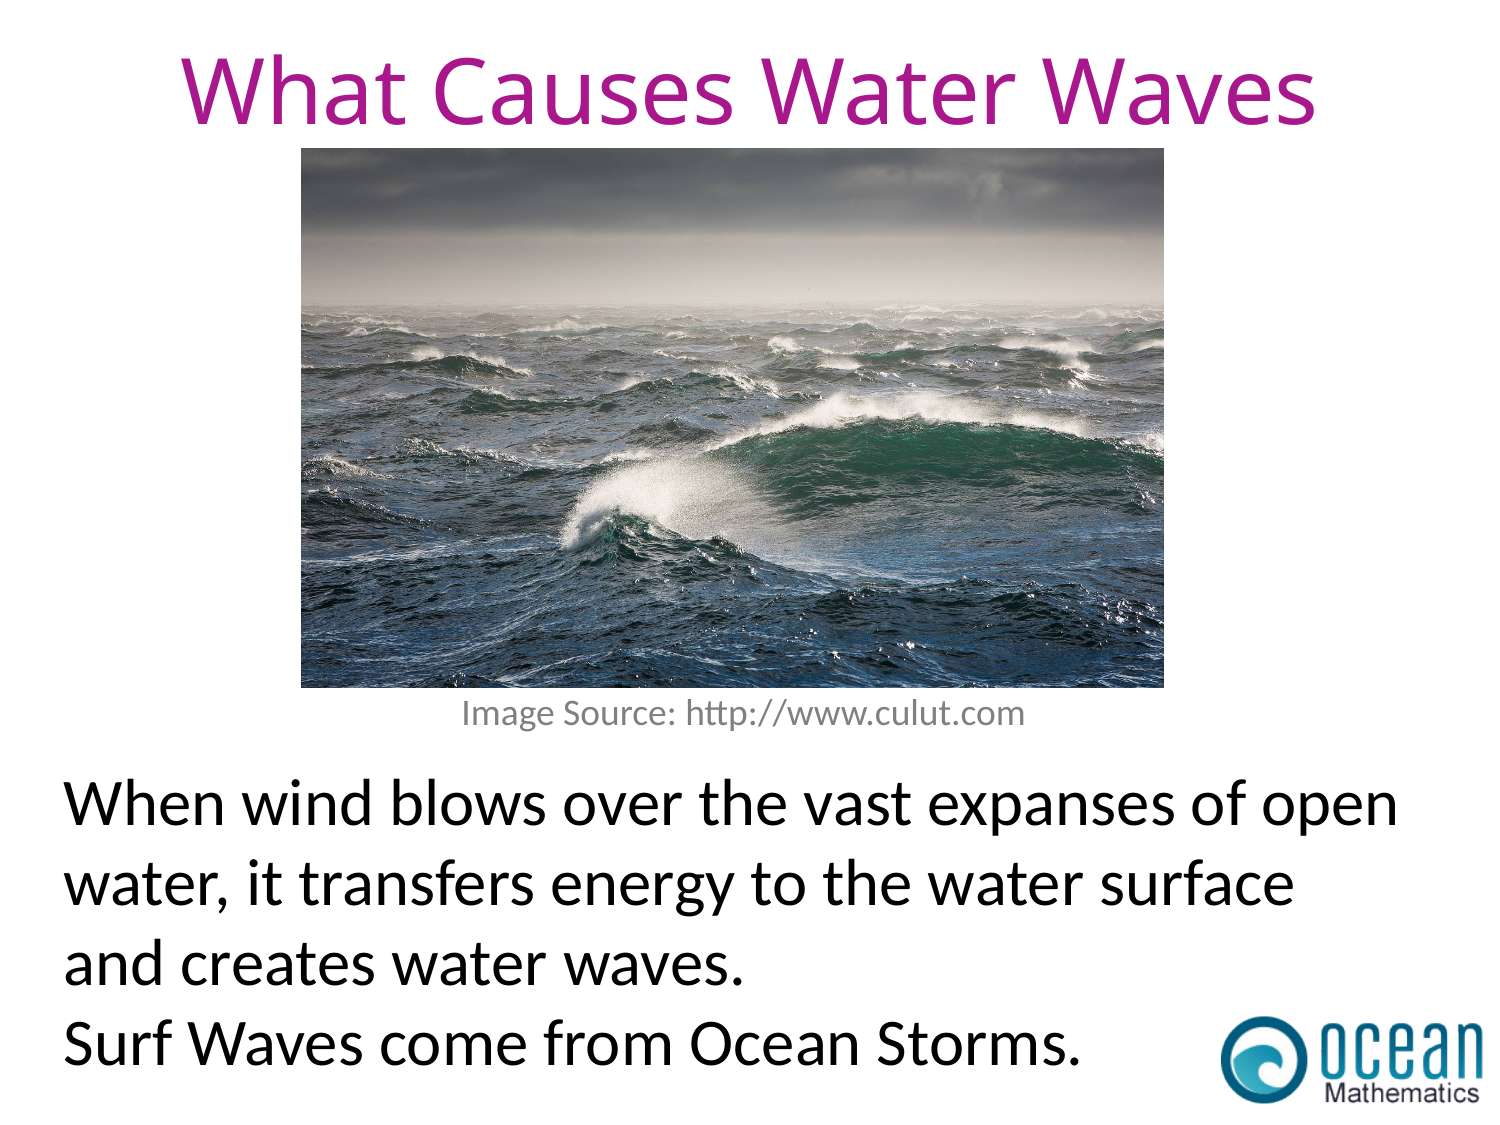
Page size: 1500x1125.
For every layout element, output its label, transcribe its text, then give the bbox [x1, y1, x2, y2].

text_box When wind blows over the vast expanses of open water, it transfers energy to the water surface and creates water waves. Surf Waves come from Ocean Storms. [48, 751, 1431, 1086]
title What Causes Water Waves [124, 0, 1400, 209]
picture [300, 148, 1164, 689]
picture [1186, 989, 1500, 1125]
text_box Image Source: http://www.culut.com [446, 696, 1042, 741]
